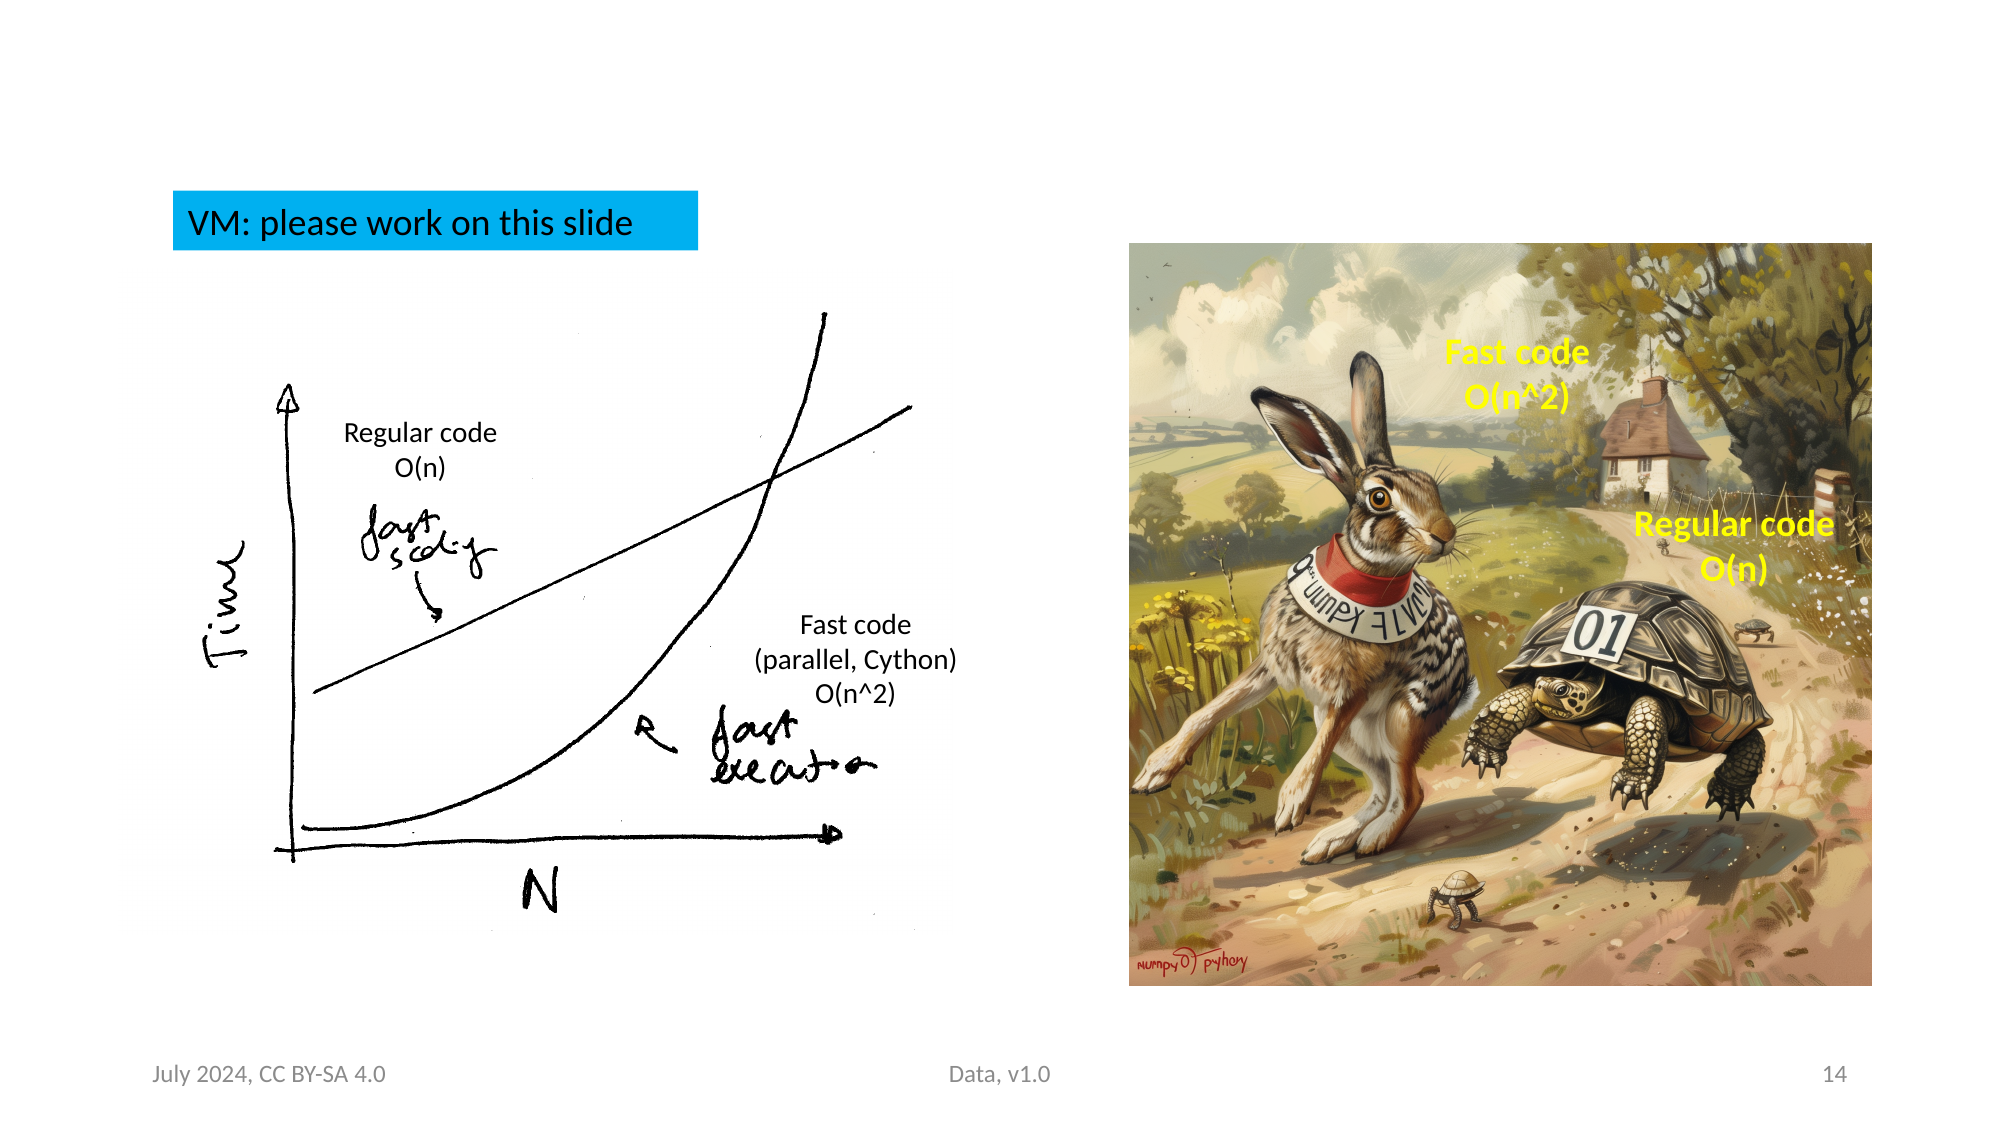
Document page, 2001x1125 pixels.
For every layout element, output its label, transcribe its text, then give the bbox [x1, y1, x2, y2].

text_box VM: please work on this slide [173, 190, 202, 251]
text_box Fast code (parallel, Cython) O(n^2) [869, 597, 989, 718]
picture [202, 183, 869, 1019]
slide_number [137, 1042, 588, 1103]
picture [1129, 243, 1872, 986]
footer Data, v1.0 [662, 1042, 1338, 1103]
slide_number 14 [1412, 1042, 1863, 1103]
